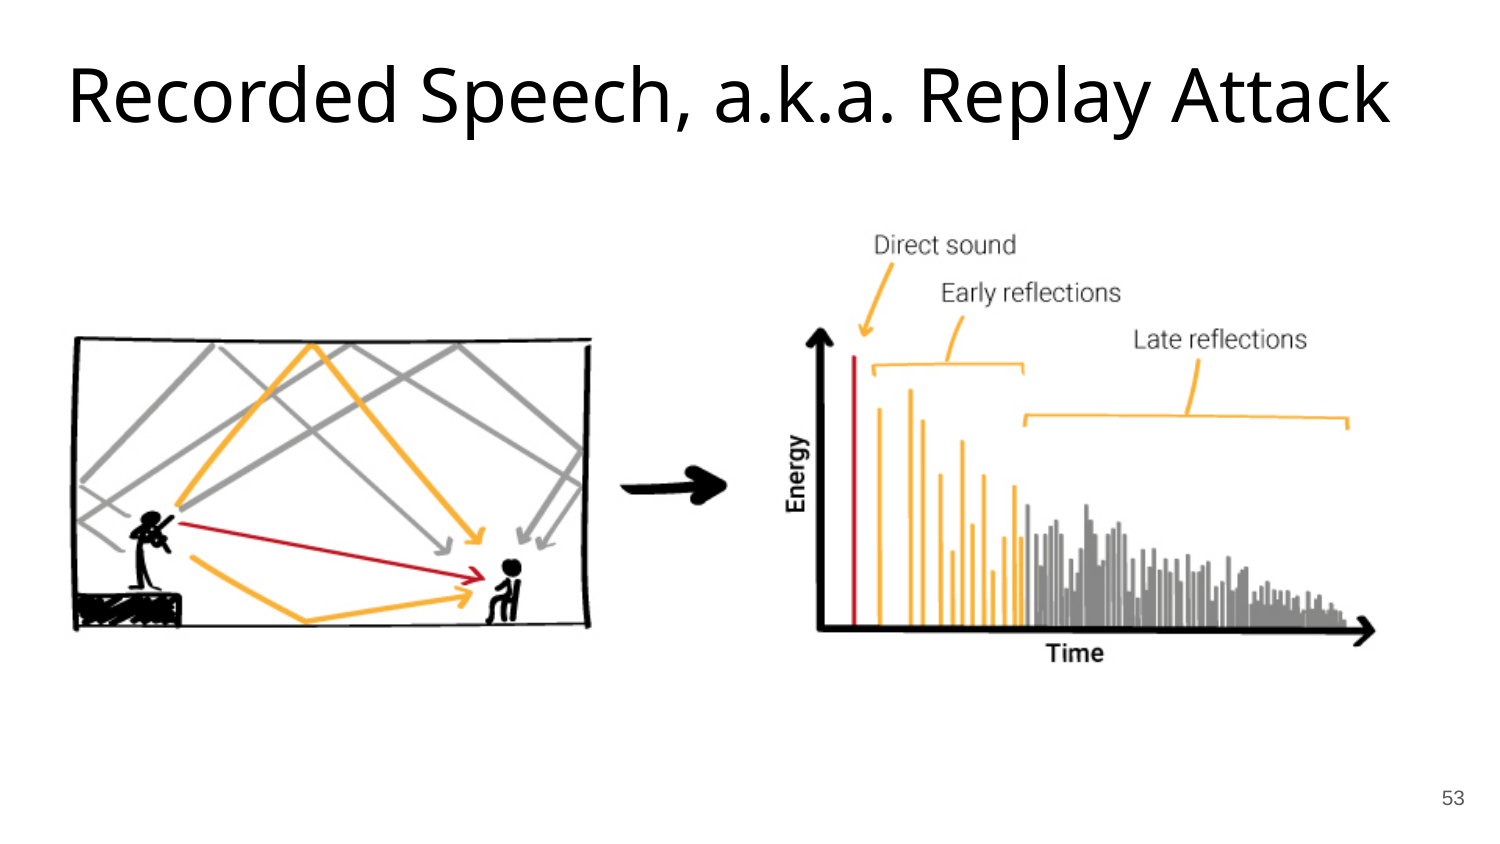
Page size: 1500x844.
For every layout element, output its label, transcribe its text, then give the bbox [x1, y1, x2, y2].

text_box Recorded Speech, a.k.a. Replay Attack [51, 32, 1449, 127]
text_box ‹#› [1389, 764, 1480, 830]
picture [50, 227, 1380, 678]
